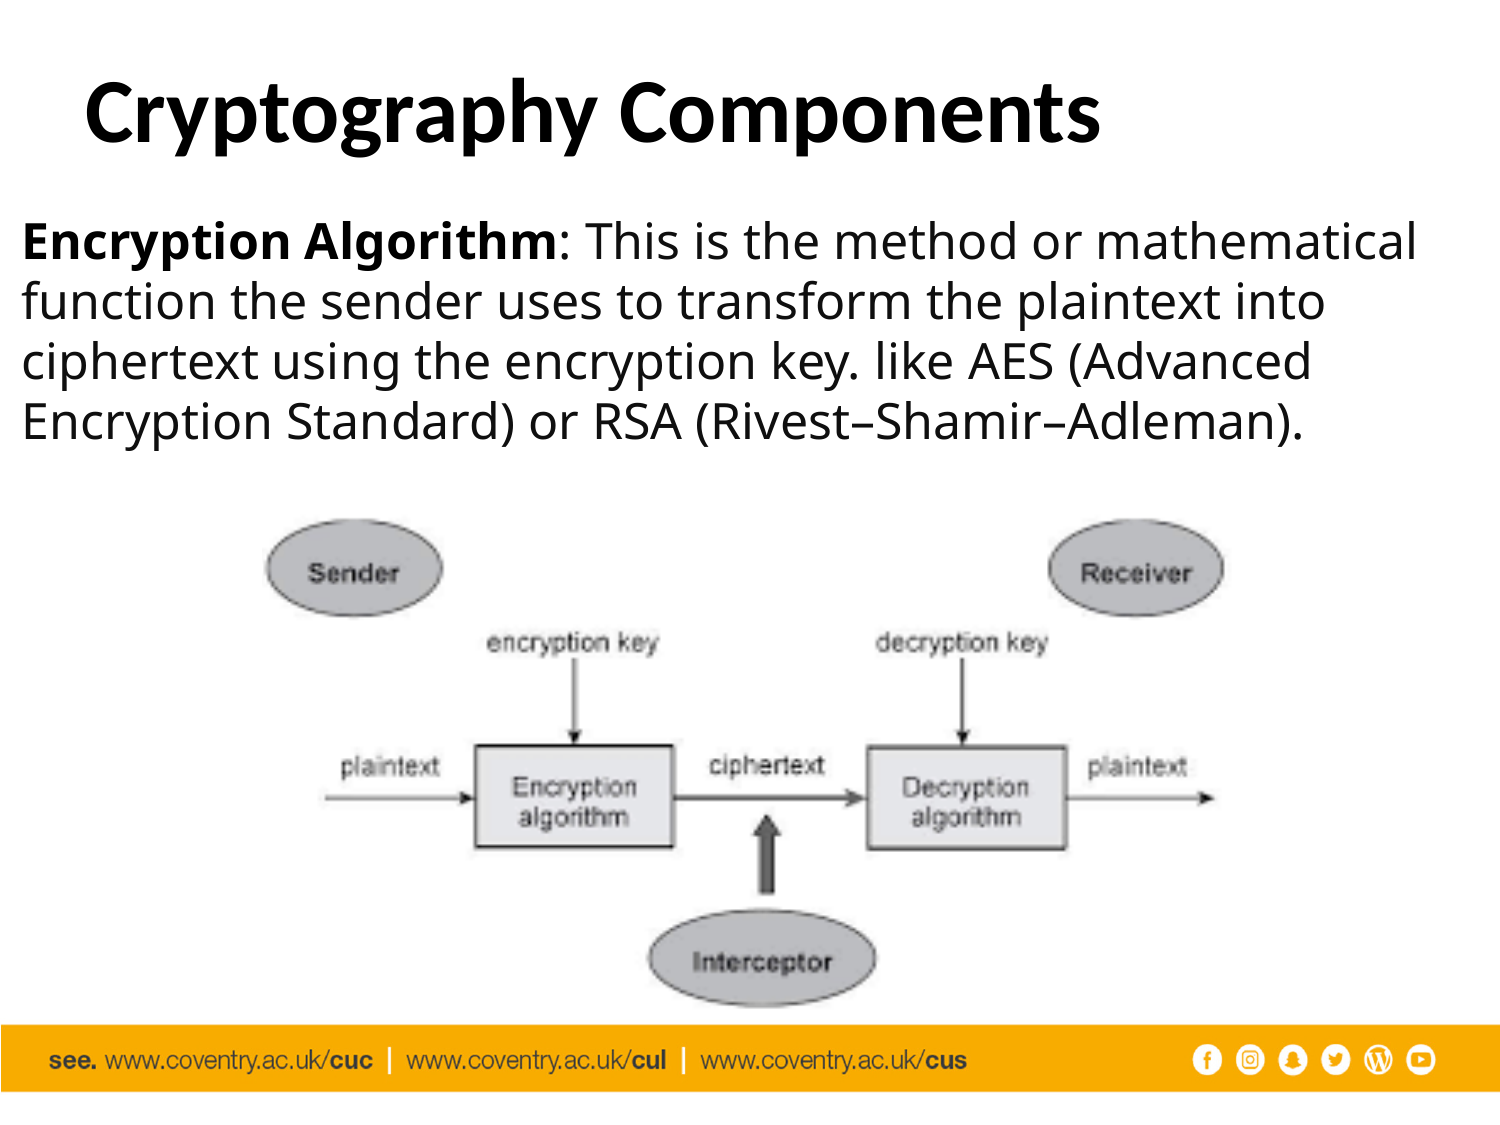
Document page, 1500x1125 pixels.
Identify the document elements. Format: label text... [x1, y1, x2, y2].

list Encryption Algorithm: This is the method or mathematical function the sender uses to transform the plaintext into ciphertext using the encryption key. like AES (Advanced Encryption Standard) or RSA (Rivest–Shamir–Adleman). [21, 209, 1482, 452]
title Cryptography Components [85, 50, 1454, 162]
picture [0, 0, 1500, 1122]
